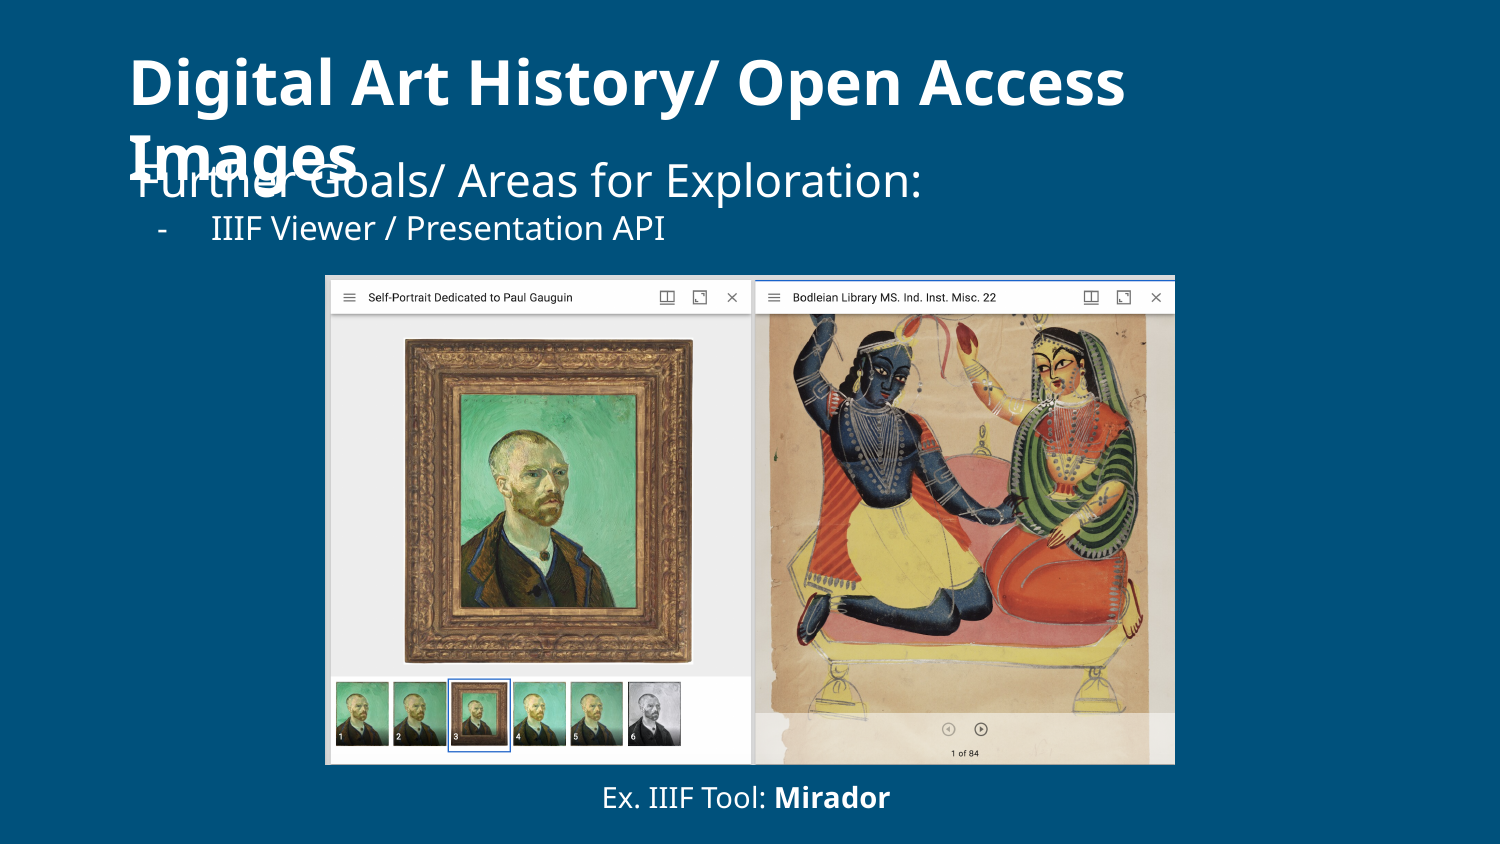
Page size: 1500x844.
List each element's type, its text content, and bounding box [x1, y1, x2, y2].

text_box Ex. IIIF Tool: Mirador [573, 774, 927, 833]
text_box Digital Art History/ Open Access Images [113, 27, 1387, 129]
text_box Further Goals/ Areas for Exploration: IIIF Viewer / Presentation API [121, 137, 1043, 256]
picture [326, 276, 1174, 764]
